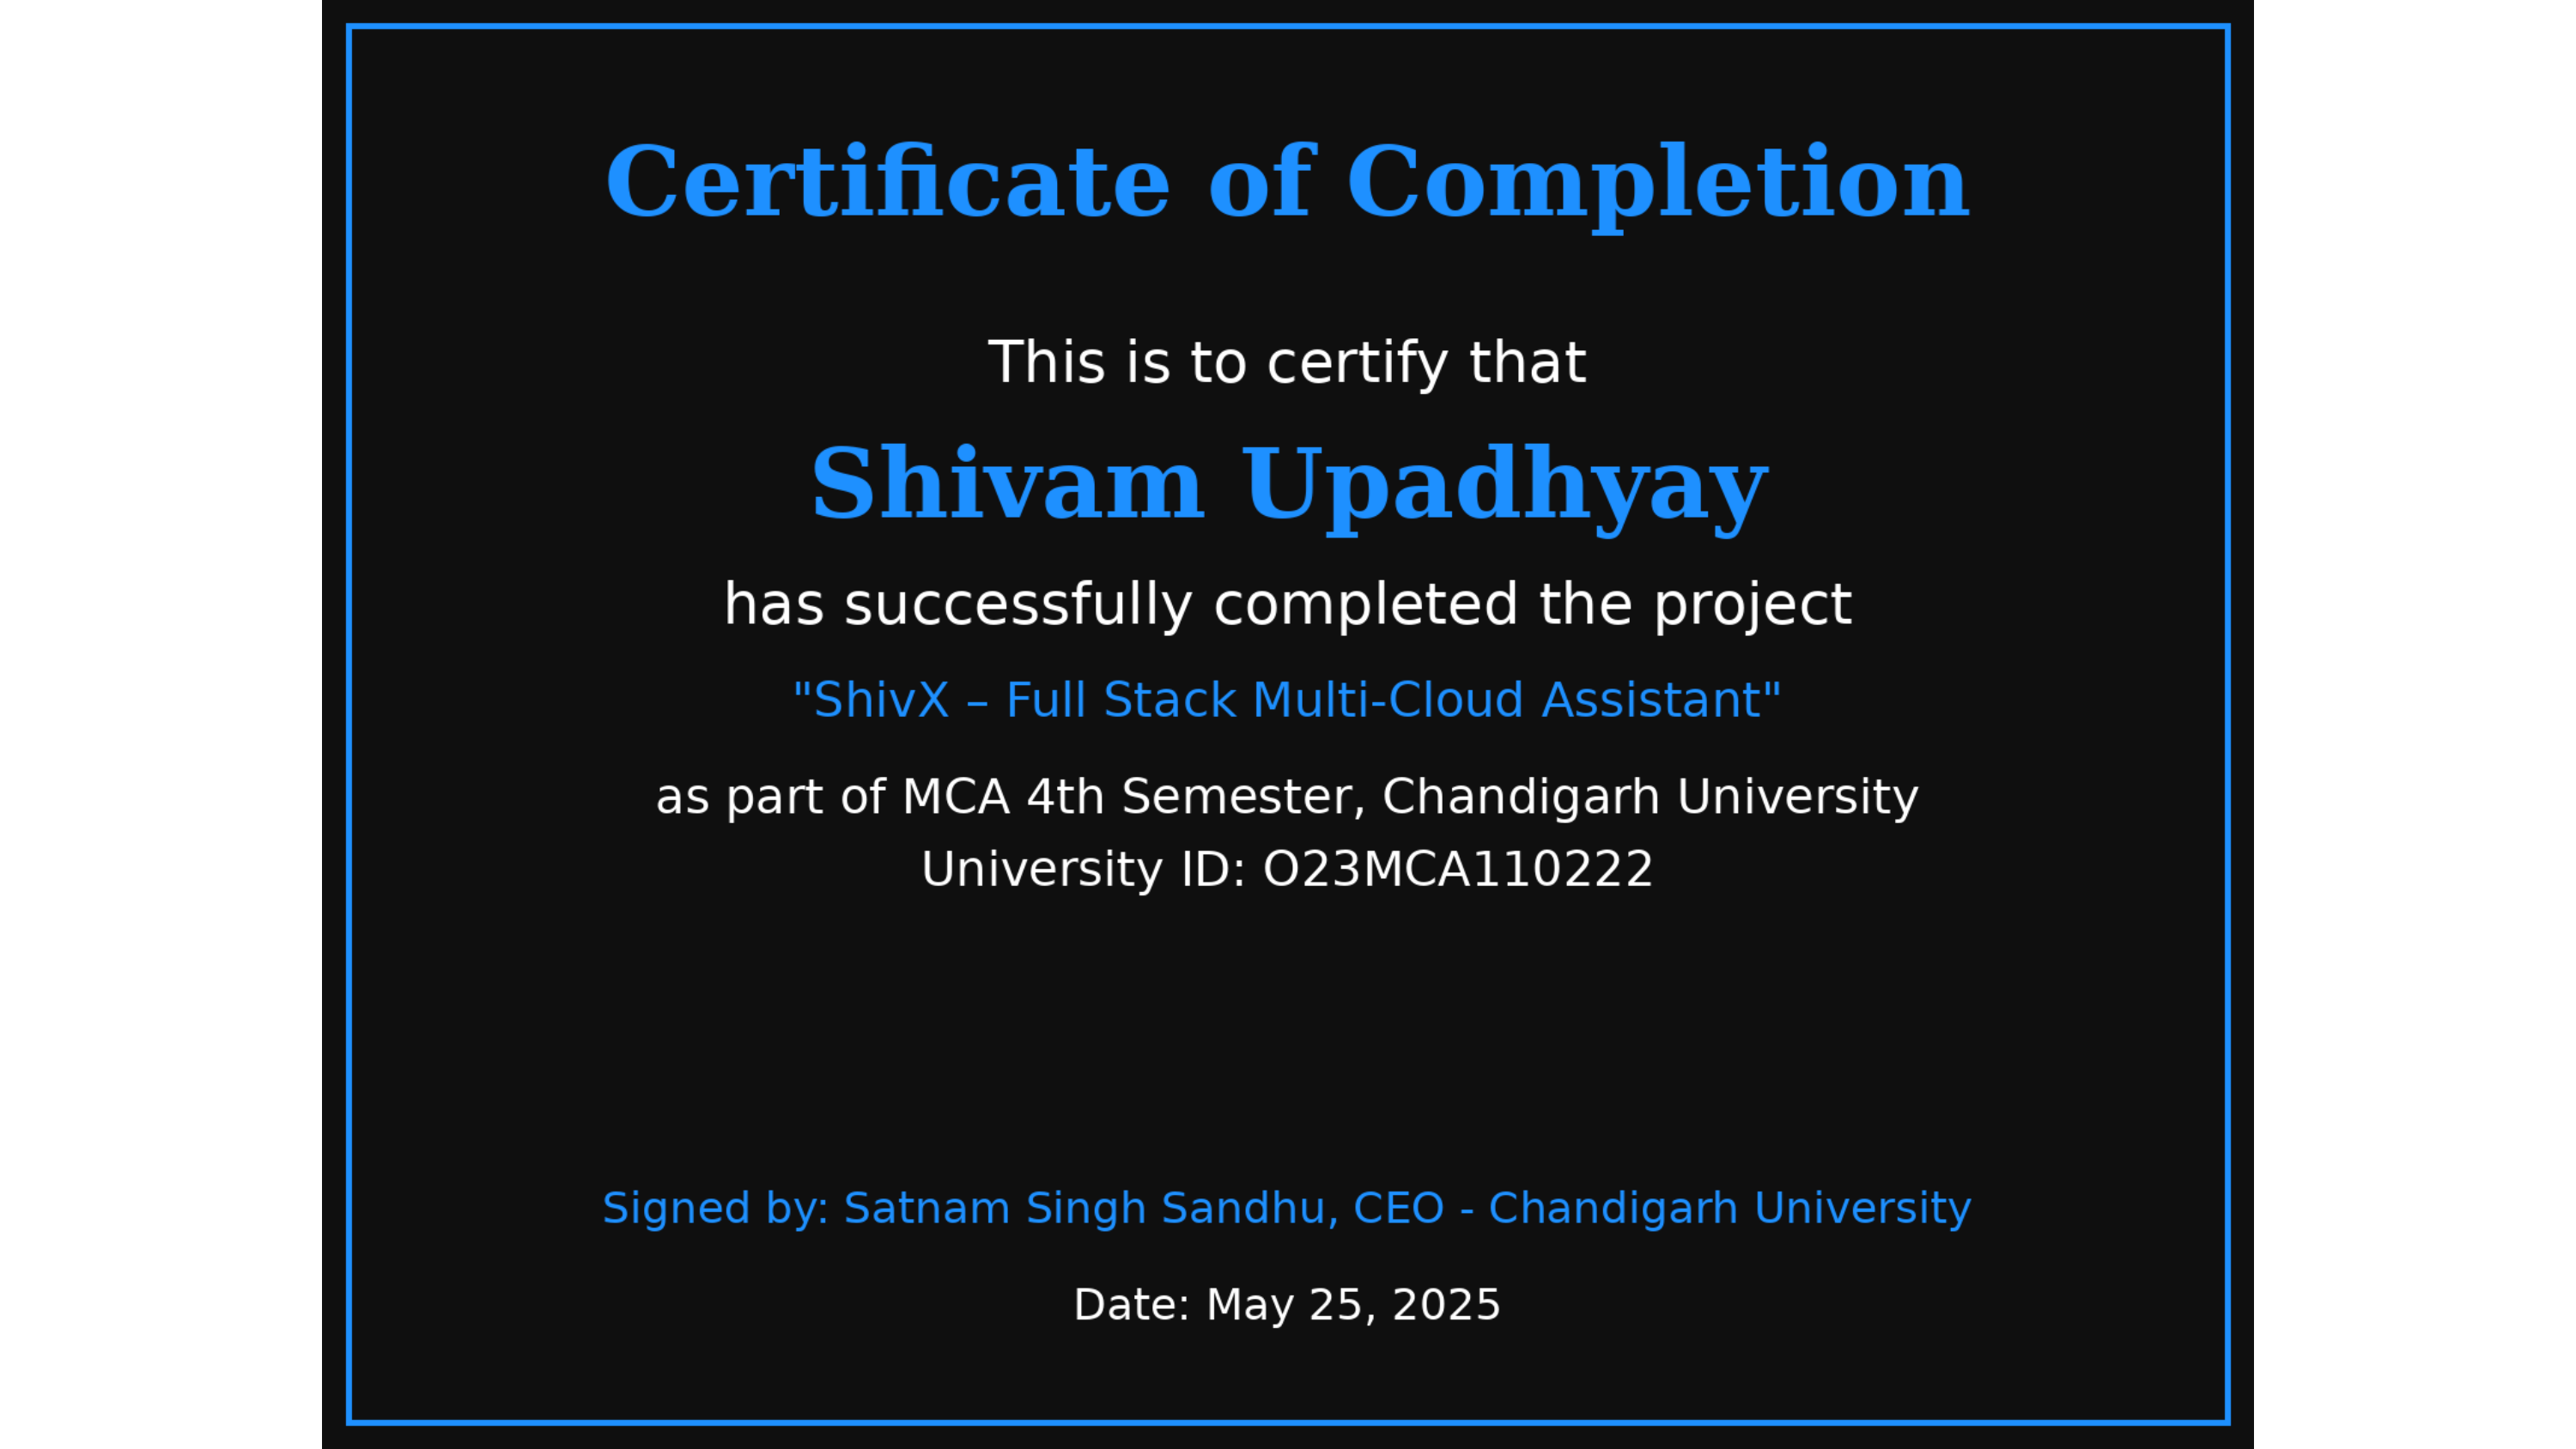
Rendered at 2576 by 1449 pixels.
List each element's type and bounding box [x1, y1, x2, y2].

picture [321, 0, 2255, 1449]
